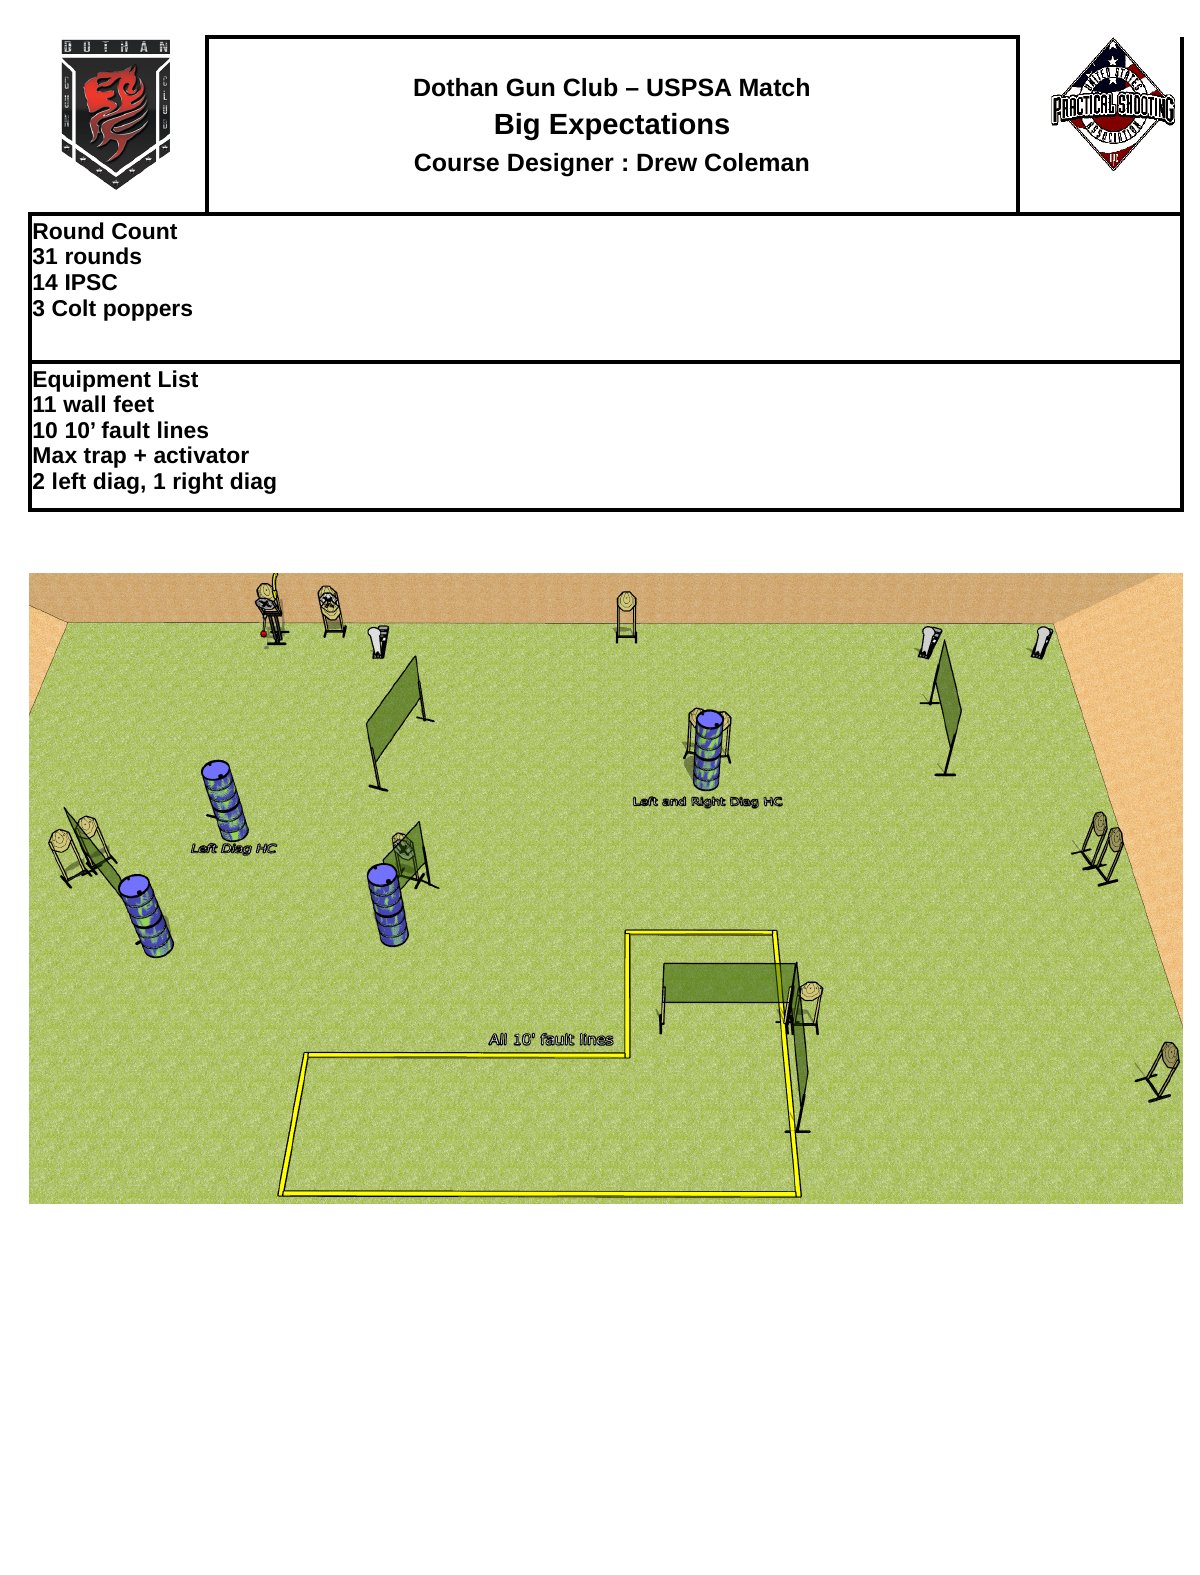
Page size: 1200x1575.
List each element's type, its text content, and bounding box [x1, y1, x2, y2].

table_header [30, 37, 205, 212]
picture [1044, 36, 1183, 175]
table_cell Equipment List 11 wall feet 10 10’ fault lines Max trap + activator 2 left diag, 1 right diag [32, 364, 1180, 508]
table_header Dothan Gun Club – USPSA Match Big Expectations Course Designer : Drew Coleman [209, 39, 1016, 212]
table_header [1020, 37, 1180, 212]
table_cell Round Count 31 rounds 14 IPSC 3 Colt poppers [32, 216, 1180, 360]
picture [29, 572, 1183, 1205]
picture [58, 36, 173, 193]
